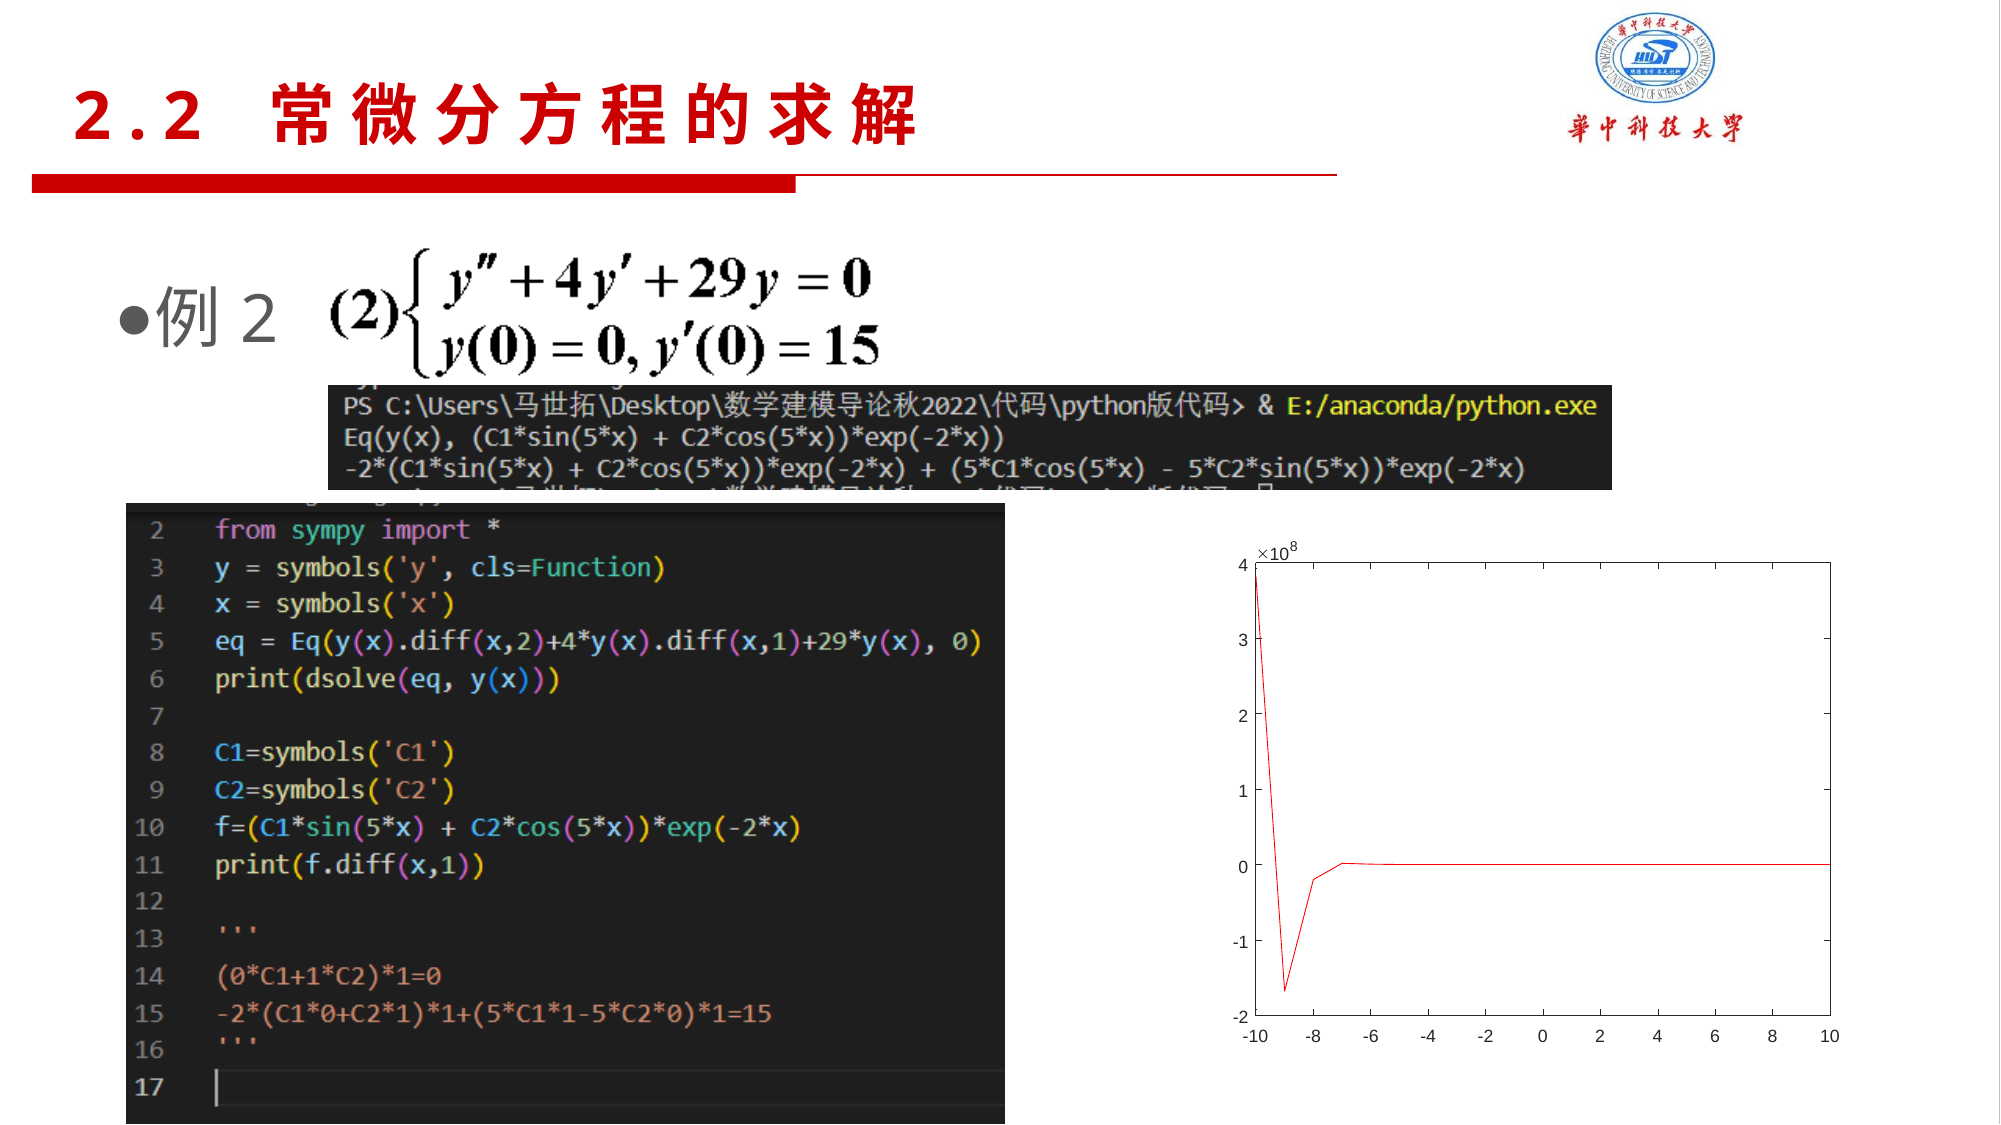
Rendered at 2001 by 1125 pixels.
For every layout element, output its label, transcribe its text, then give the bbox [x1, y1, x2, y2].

list 例2 [99, 244, 1900, 1026]
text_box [31, 174, 1338, 193]
picture [0, 0, 2001, 1125]
text_box 2.2 常微分方程的求解 [71, 70, 1099, 153]
